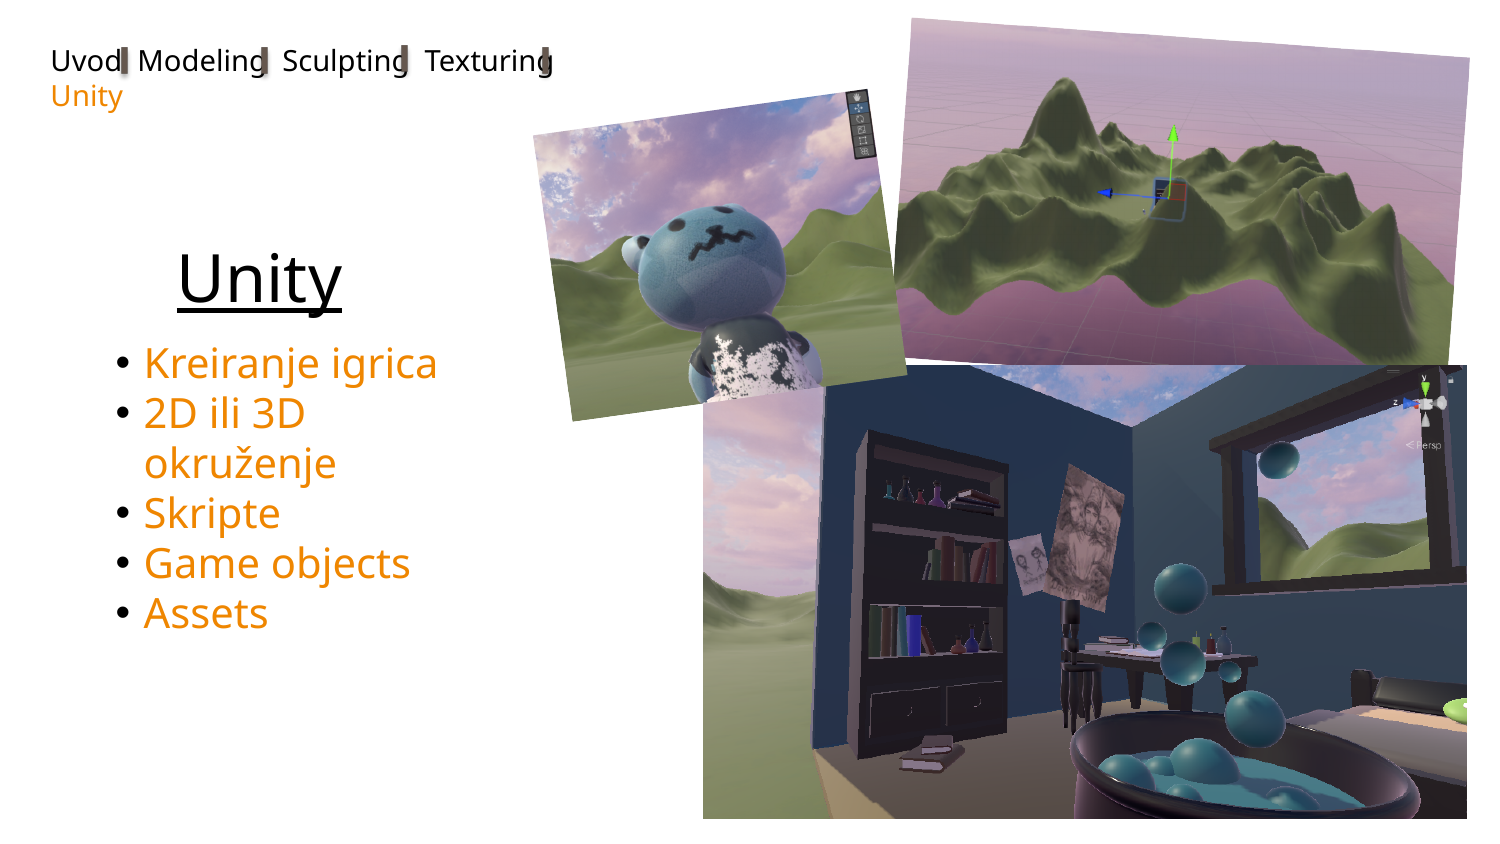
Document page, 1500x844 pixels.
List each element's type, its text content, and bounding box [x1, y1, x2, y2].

picture [533, 18, 1469, 819]
text_box Kreiranje igrica 2D ili 3D okruženje Skripte Game objects Assets [100, 321, 461, 655]
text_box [35, 27, 656, 93]
text_box Unity [57, 236, 462, 316]
